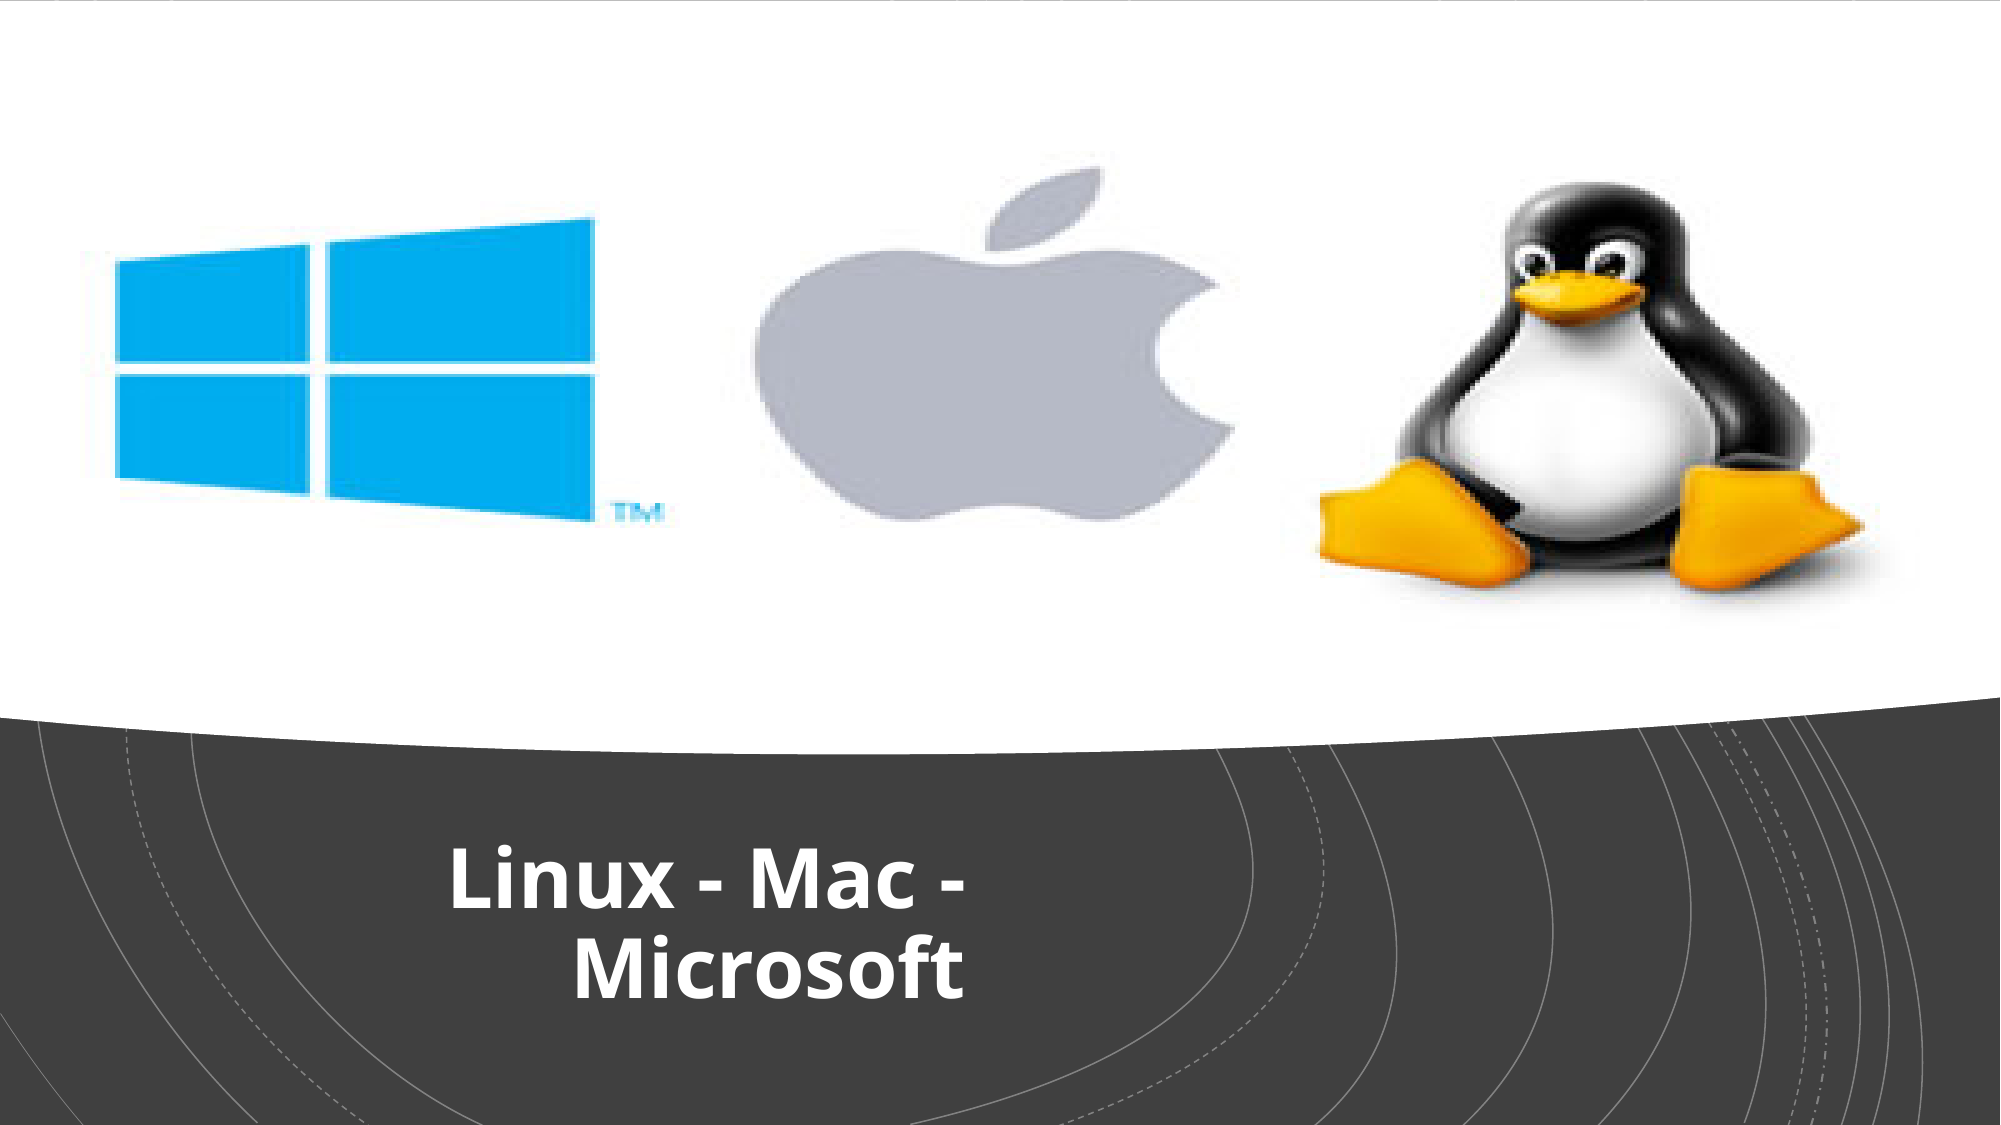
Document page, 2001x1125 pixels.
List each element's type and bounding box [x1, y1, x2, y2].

picture [0, 0, 2000, 755]
text_box [0, 755, 1999, 1125]
